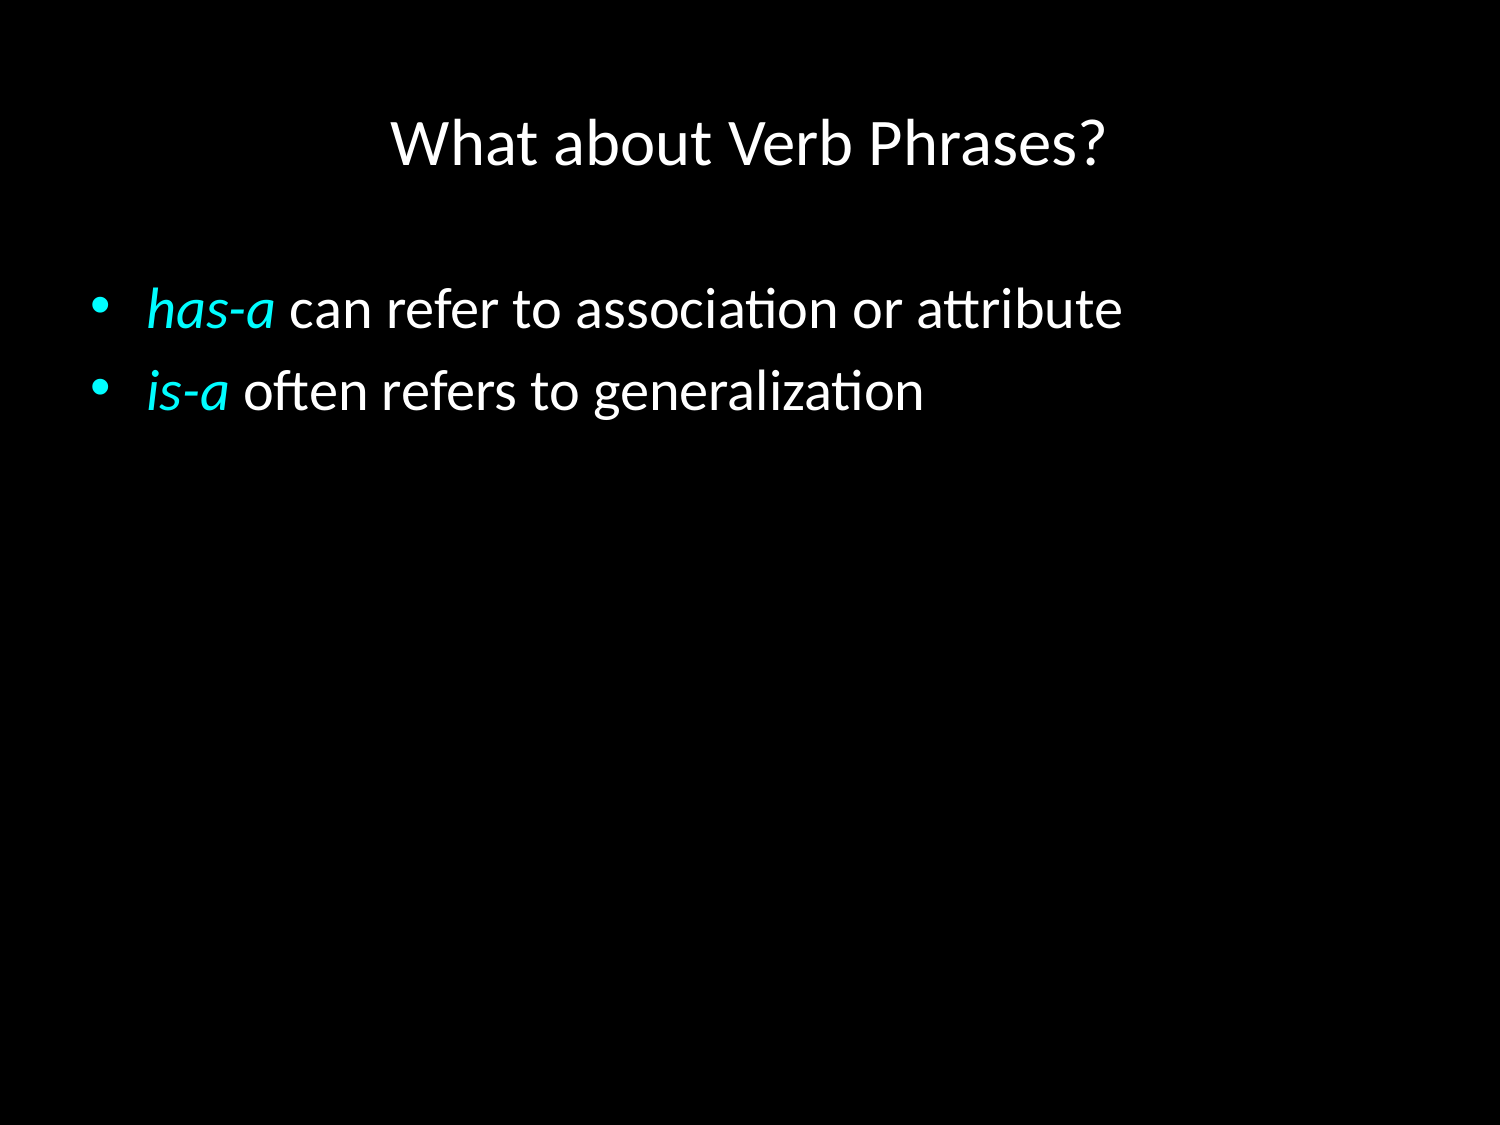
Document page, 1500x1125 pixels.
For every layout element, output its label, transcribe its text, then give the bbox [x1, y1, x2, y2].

title What about Verb Phrases? [75, 45, 1425, 233]
list has-a can refer to association or attribute is-a often refers to generalization [75, 262, 1425, 1005]
